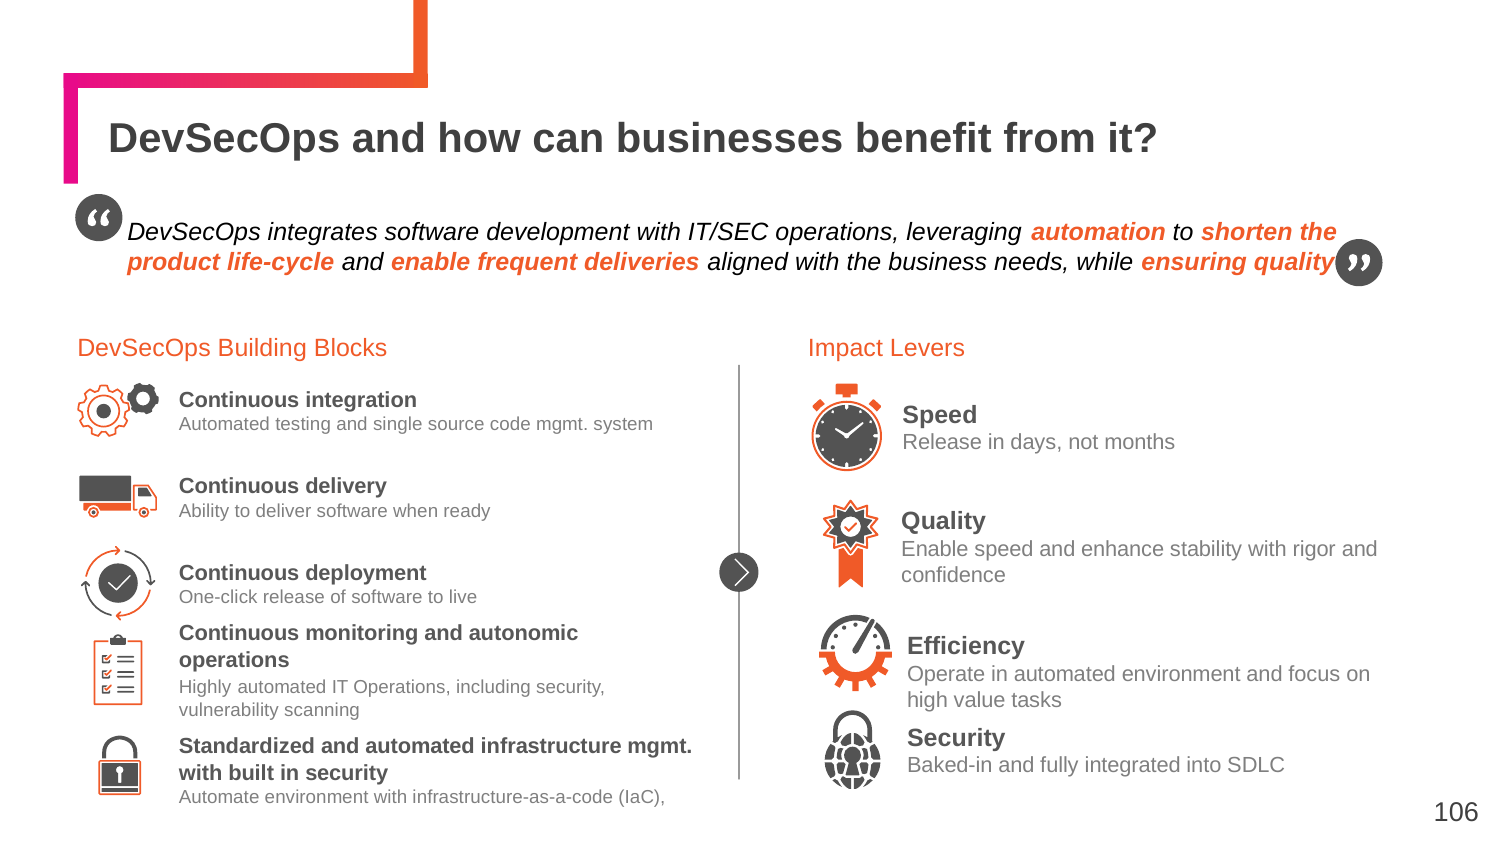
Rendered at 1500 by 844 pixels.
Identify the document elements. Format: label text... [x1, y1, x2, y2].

title DevSecOps and how can businesses benefit from it? [100, 117, 1455, 169]
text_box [800, 595, 911, 706]
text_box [1335, 238, 1383, 287]
text_box Standardized and automated infrastructure mgmt. with built in security Automate environment with infrastructure-as-a-code (IaC), [178, 789, 713, 807]
slide_number ‹#› [1403, 779, 1494, 844]
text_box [74, 720, 165, 810]
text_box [791, 371, 902, 482]
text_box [73, 624, 163, 715]
text_box Impact Levers [807, 331, 1423, 362]
text_box Speed Release in days, not months [905, 398, 1408, 455]
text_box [719, 365, 758, 780]
text_box Efficiency Operate in automated environment and focus on high value tasks [1357, 629, 1413, 713]
text_box [166, 387, 748, 789]
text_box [74, 193, 123, 242]
text_box DevSecOps integrates software development with IT/SEC operations, leveraging automation to shorten the product life-cycle and enable frequent deliveries aligned with the business needs, while ensuring quality [127, 215, 1412, 276]
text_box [73, 538, 163, 624]
text_box Security Baked-in and fully integrated into SDLC [907, 721, 1413, 778]
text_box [795, 488, 906, 599]
text_box [856, 531, 1357, 844]
text_box DevSecOps Building Blocks [77, 331, 692, 362]
text_box Quality Enable speed and enhance stability with rigor and confidence [910, 504, 1426, 587]
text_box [73, 365, 163, 451]
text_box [73, 451, 163, 538]
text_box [807, 704, 898, 795]
